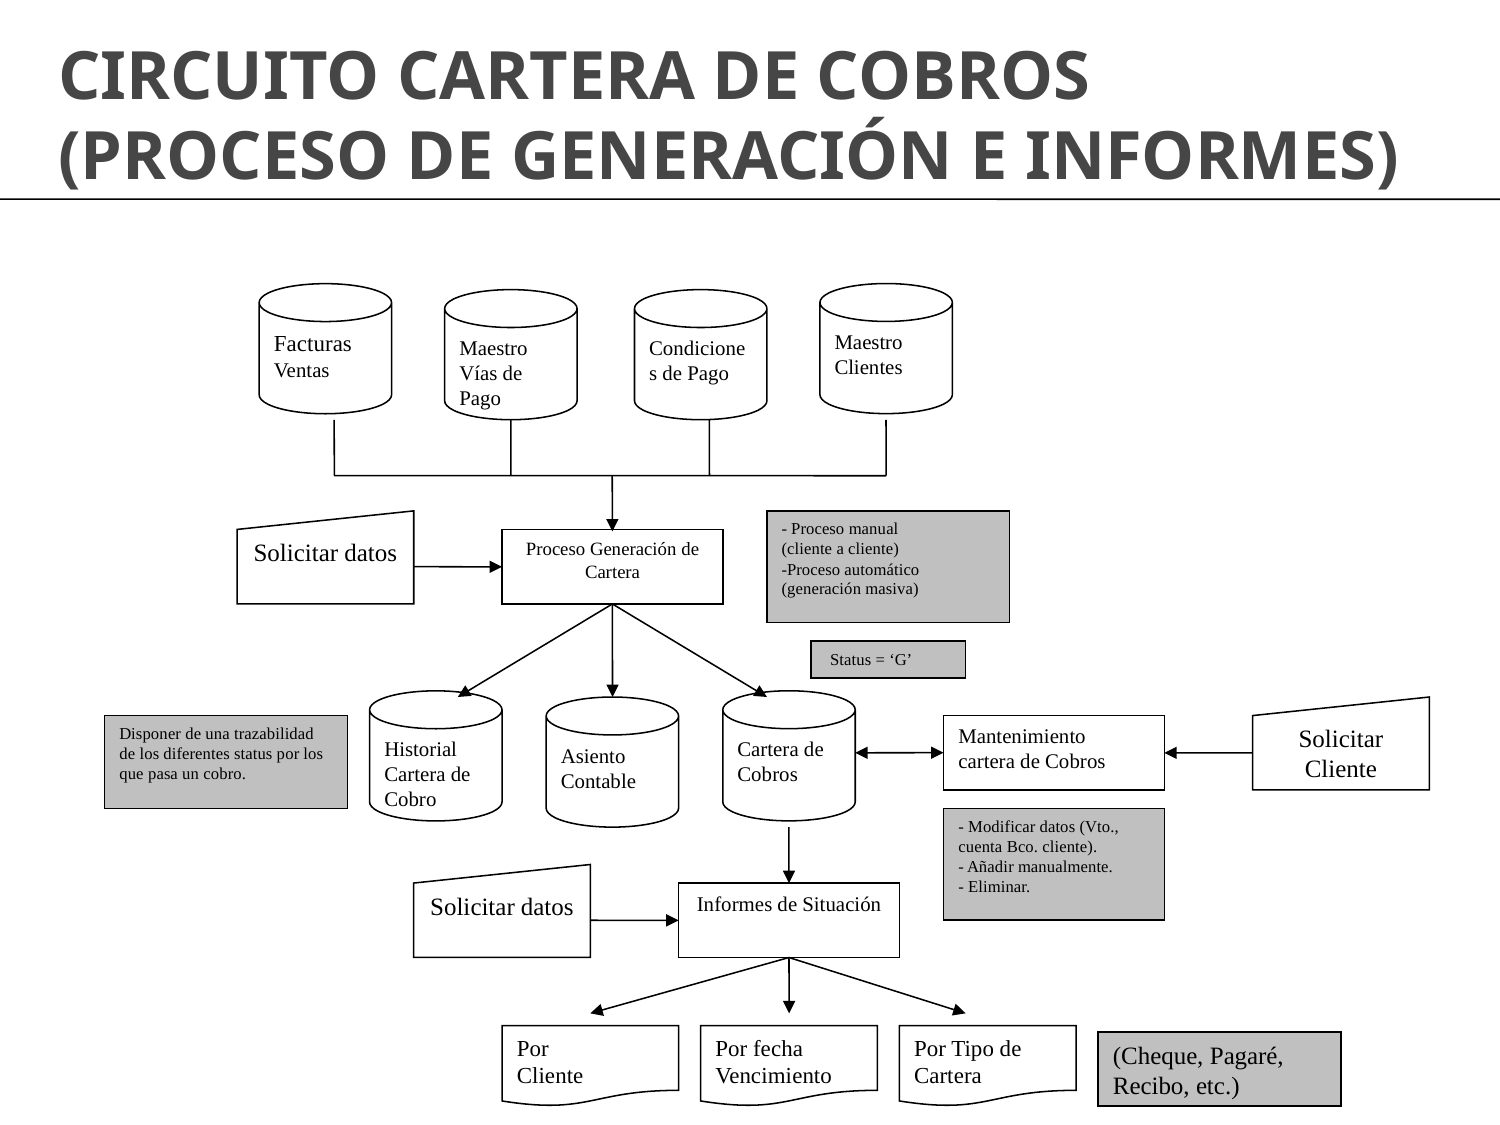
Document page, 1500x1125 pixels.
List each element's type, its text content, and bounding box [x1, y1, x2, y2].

text_box CIRCUITO CARTERA DE COBROS (PROCESO DE GENERACIÓN E INFORMES) [0, 26, 1500, 199]
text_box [0, 271, 1500, 1124]
